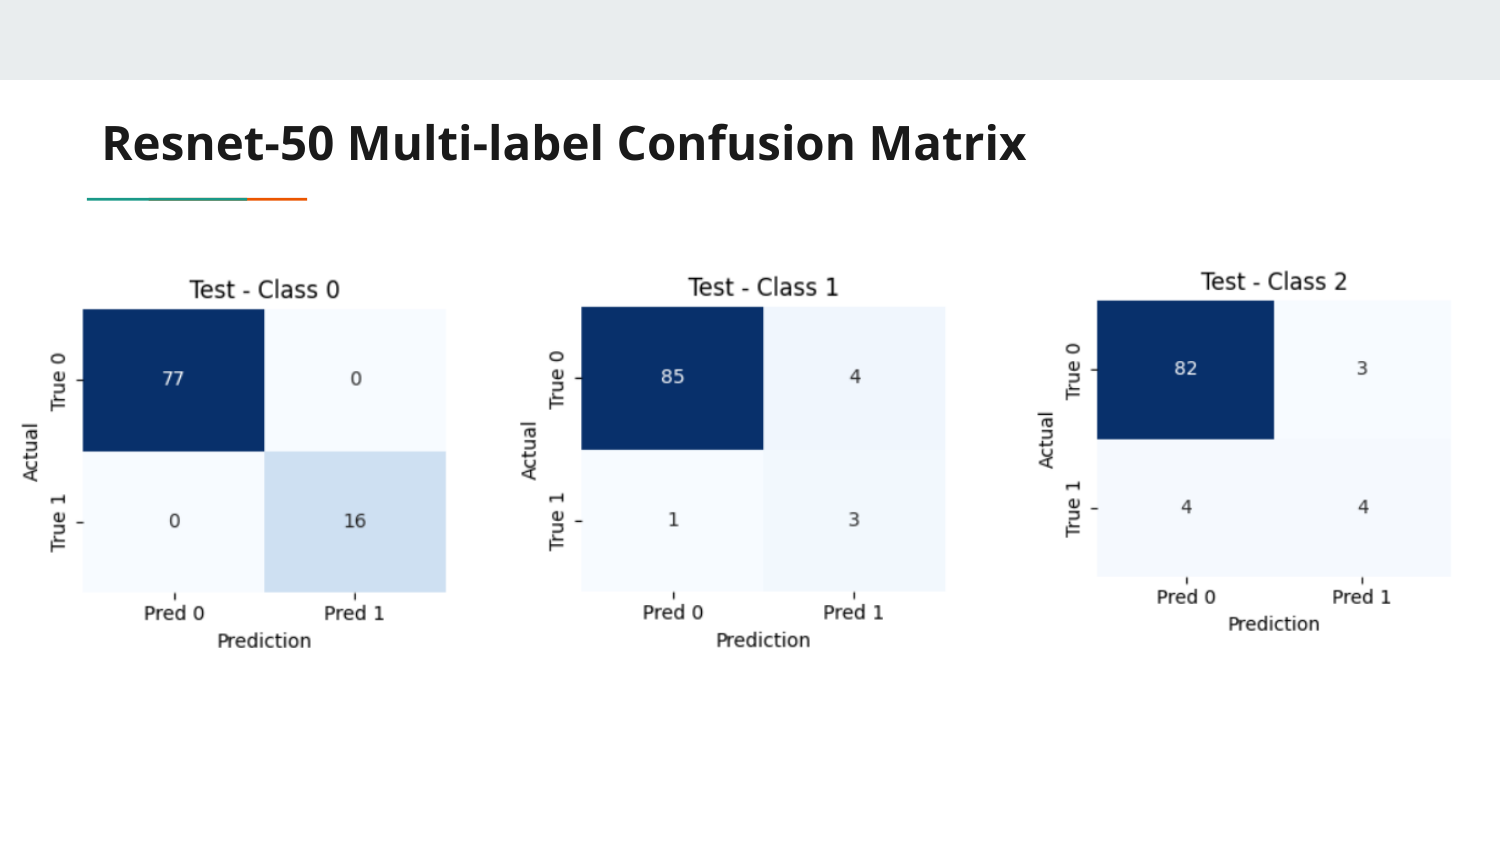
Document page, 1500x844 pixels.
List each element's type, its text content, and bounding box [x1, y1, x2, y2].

title Resnet-50 Multi-label Confusion Matrix [86, 98, 1348, 186]
picture [14, 263, 459, 659]
picture [1030, 263, 1454, 633]
picture [509, 268, 954, 655]
